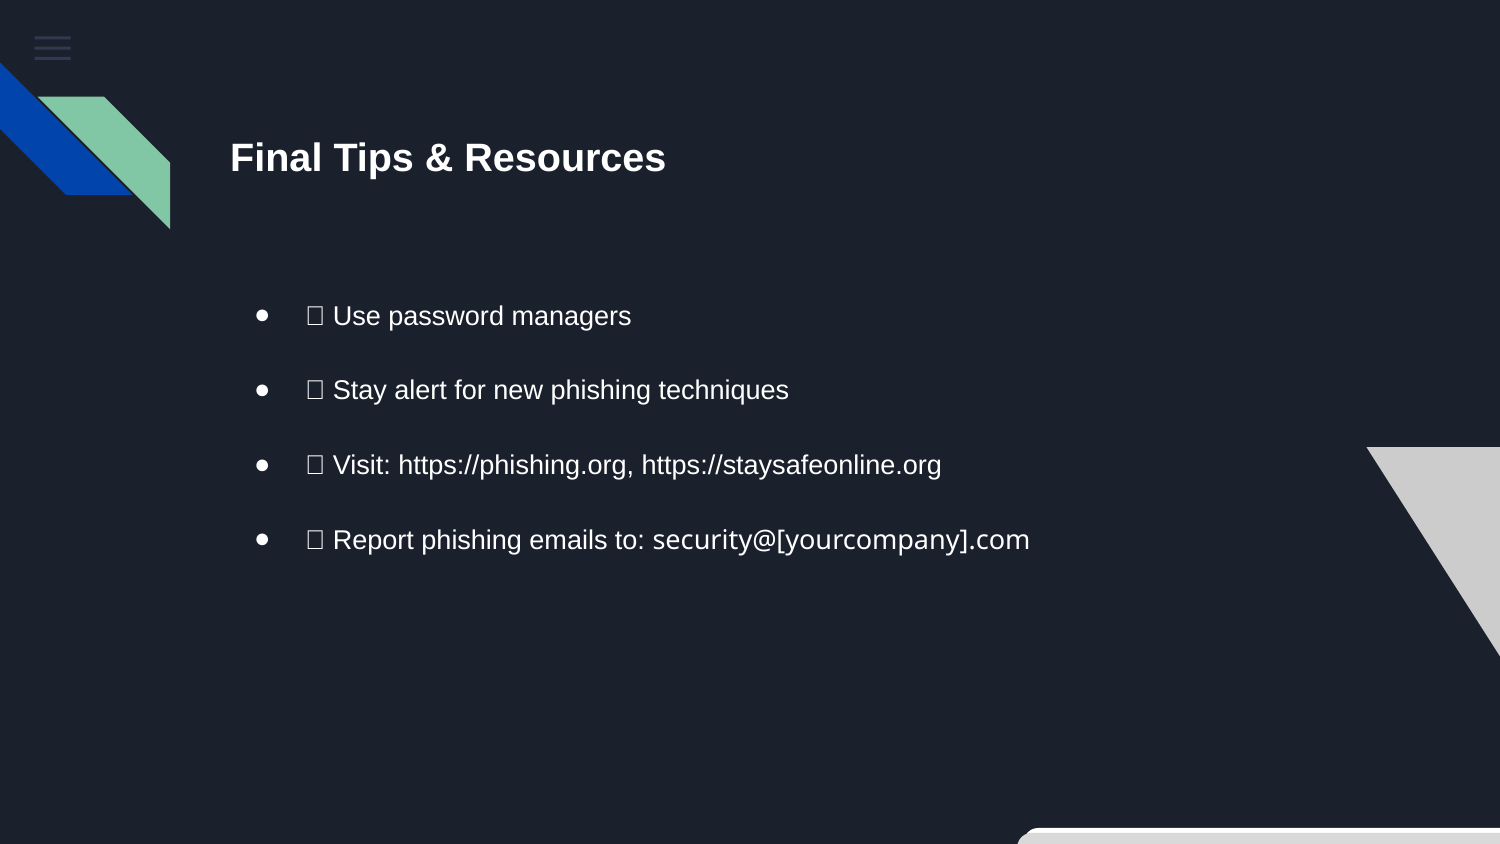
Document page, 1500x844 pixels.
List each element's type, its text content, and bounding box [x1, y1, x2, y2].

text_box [1016, 446, 1500, 844]
list Final Tips & Resources 🔐 Use password managers 🧠 Stay alert for new phishing techniques 📘 Visit: https://phishing.org, https://staysafeonline.org 📧 Report phishing emails to: security@[yourcompany].com [215, 109, 1358, 699]
